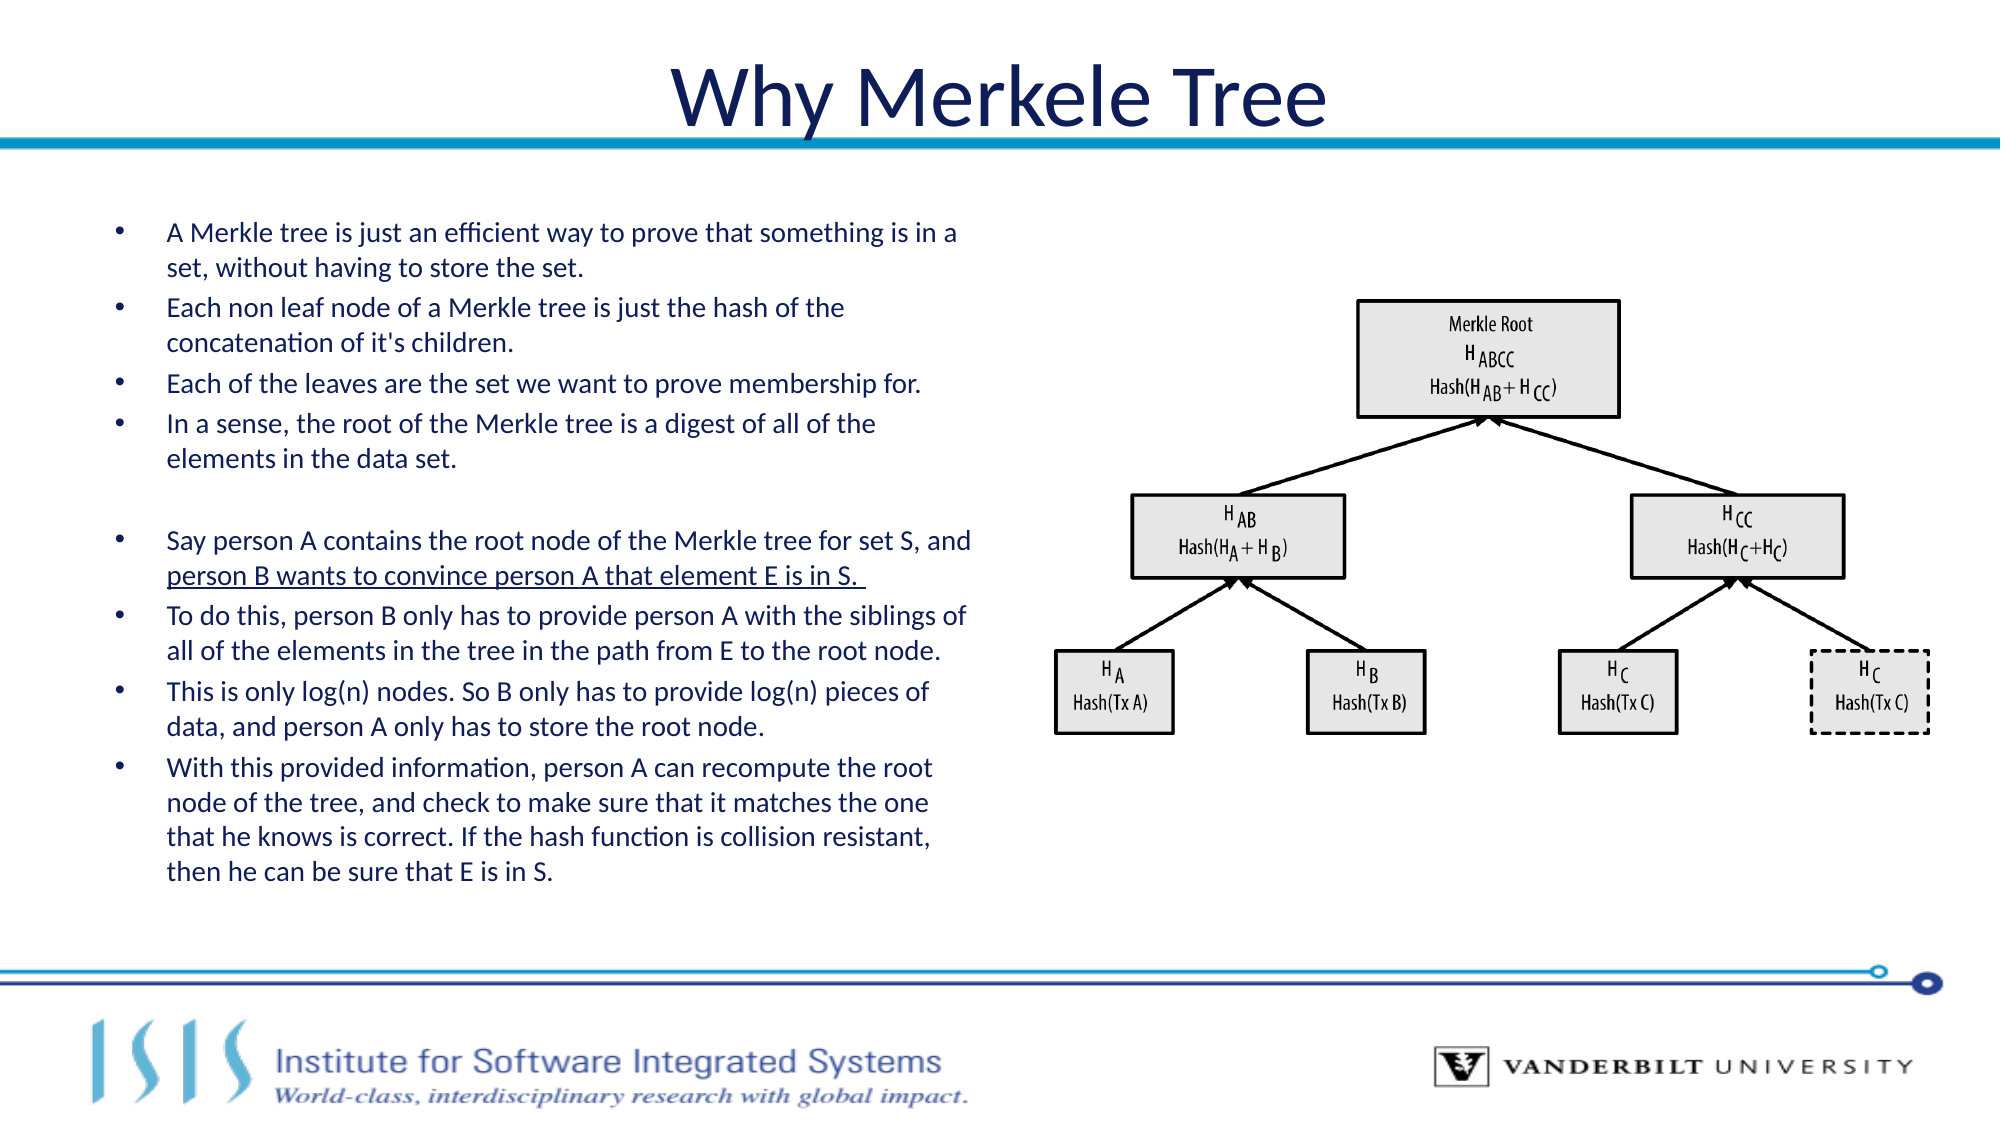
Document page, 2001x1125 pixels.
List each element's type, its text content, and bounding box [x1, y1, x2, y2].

list A Merkle tree is just an efficient way to prove that something is in a set, without having to store the set. Each non leaf node of a Merkle tree is just the hash of the concatenation of it's children. Each of the leaves are the set we want to prove membership for. In a sense, the root of the Merkle tree is a digest of all of the elements in the data set. Say person A contains the root node of the Merkle tree for set S, and person B wants to convince person A that element E is in S. To do this, person B only has to provide person A with the siblings of all of the elements in the tree in the path from E to the root node. This is only log(n) nodes. So B only has to provide log(n) pieces of data, and person A only has to store the root node. With this provided information, person A can recompute the root node of the tree, and check to make sure that it matches the one that he knows is correct. If the hash function is collision resistant, then he can be sure that E is in S. [99, 205, 990, 920]
picture [1054, 299, 1930, 735]
title Why Merkele Tree [99, 26, 1900, 155]
